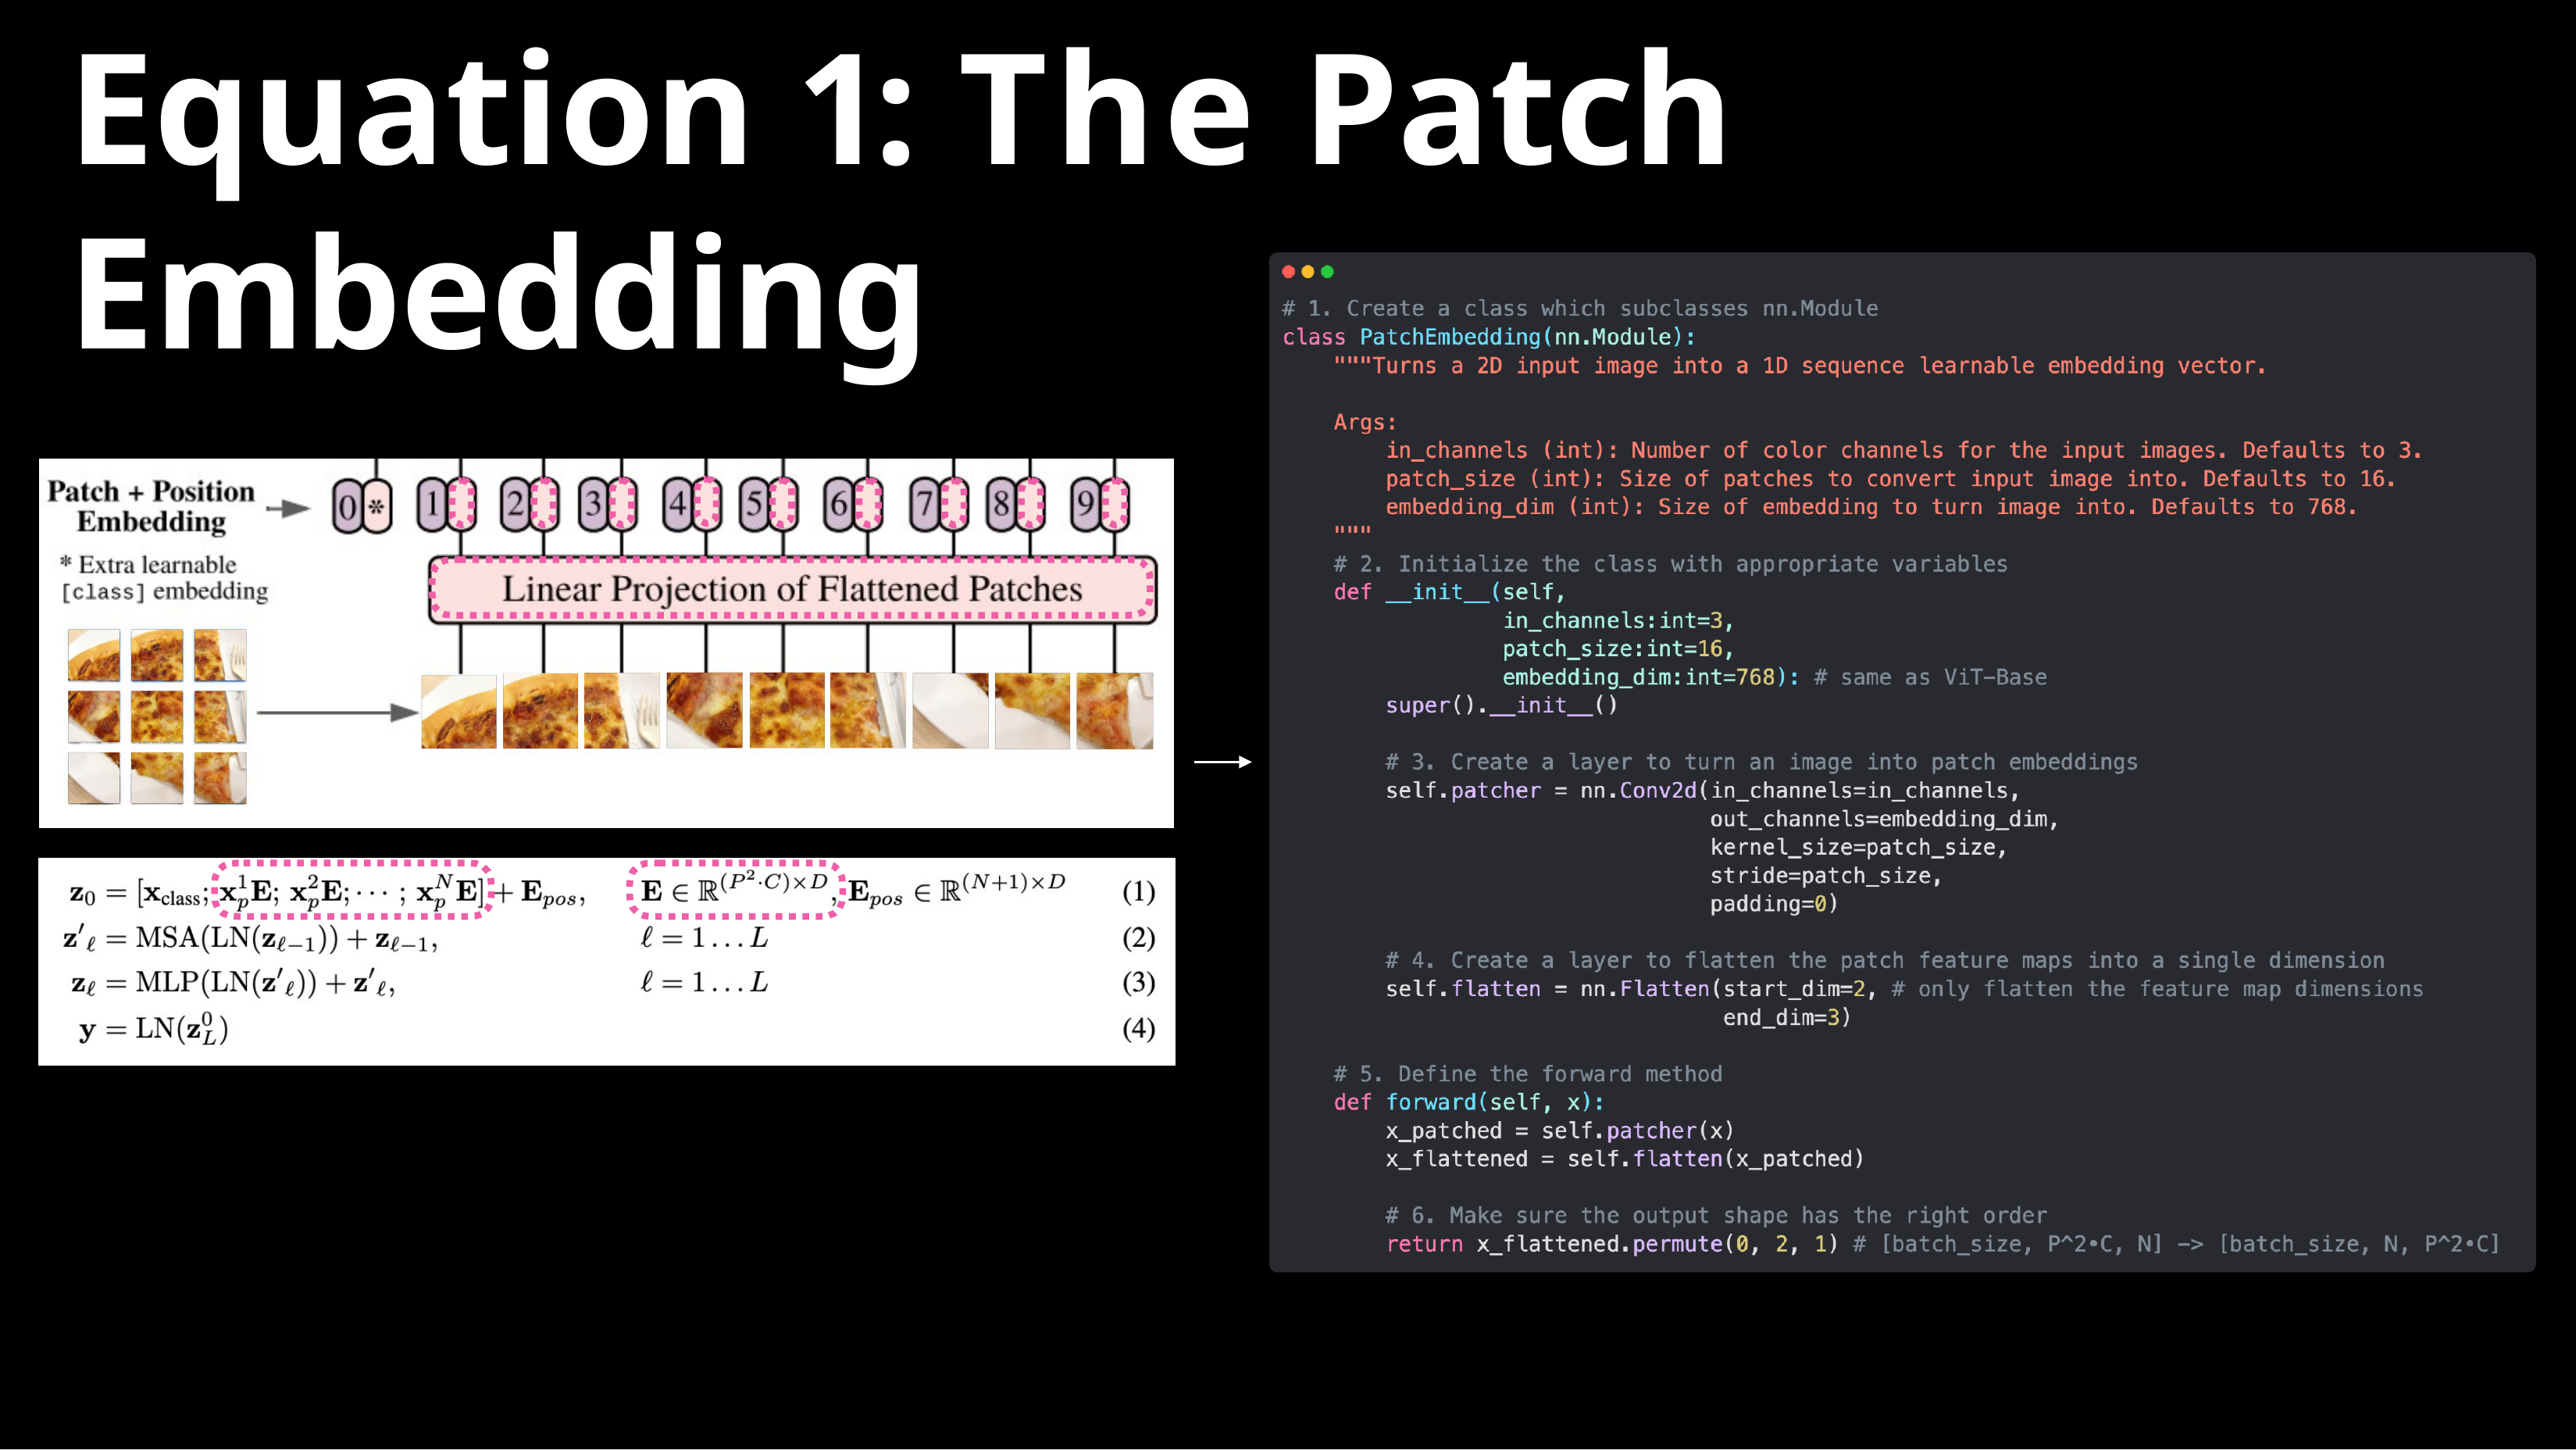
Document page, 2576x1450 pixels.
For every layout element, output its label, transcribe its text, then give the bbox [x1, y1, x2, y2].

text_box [1193, 220, 2568, 1305]
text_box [39, 458, 1175, 829]
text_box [37, 858, 1176, 1066]
title Equation 1: The Patch Embedding [41, 0, 2535, 380]
